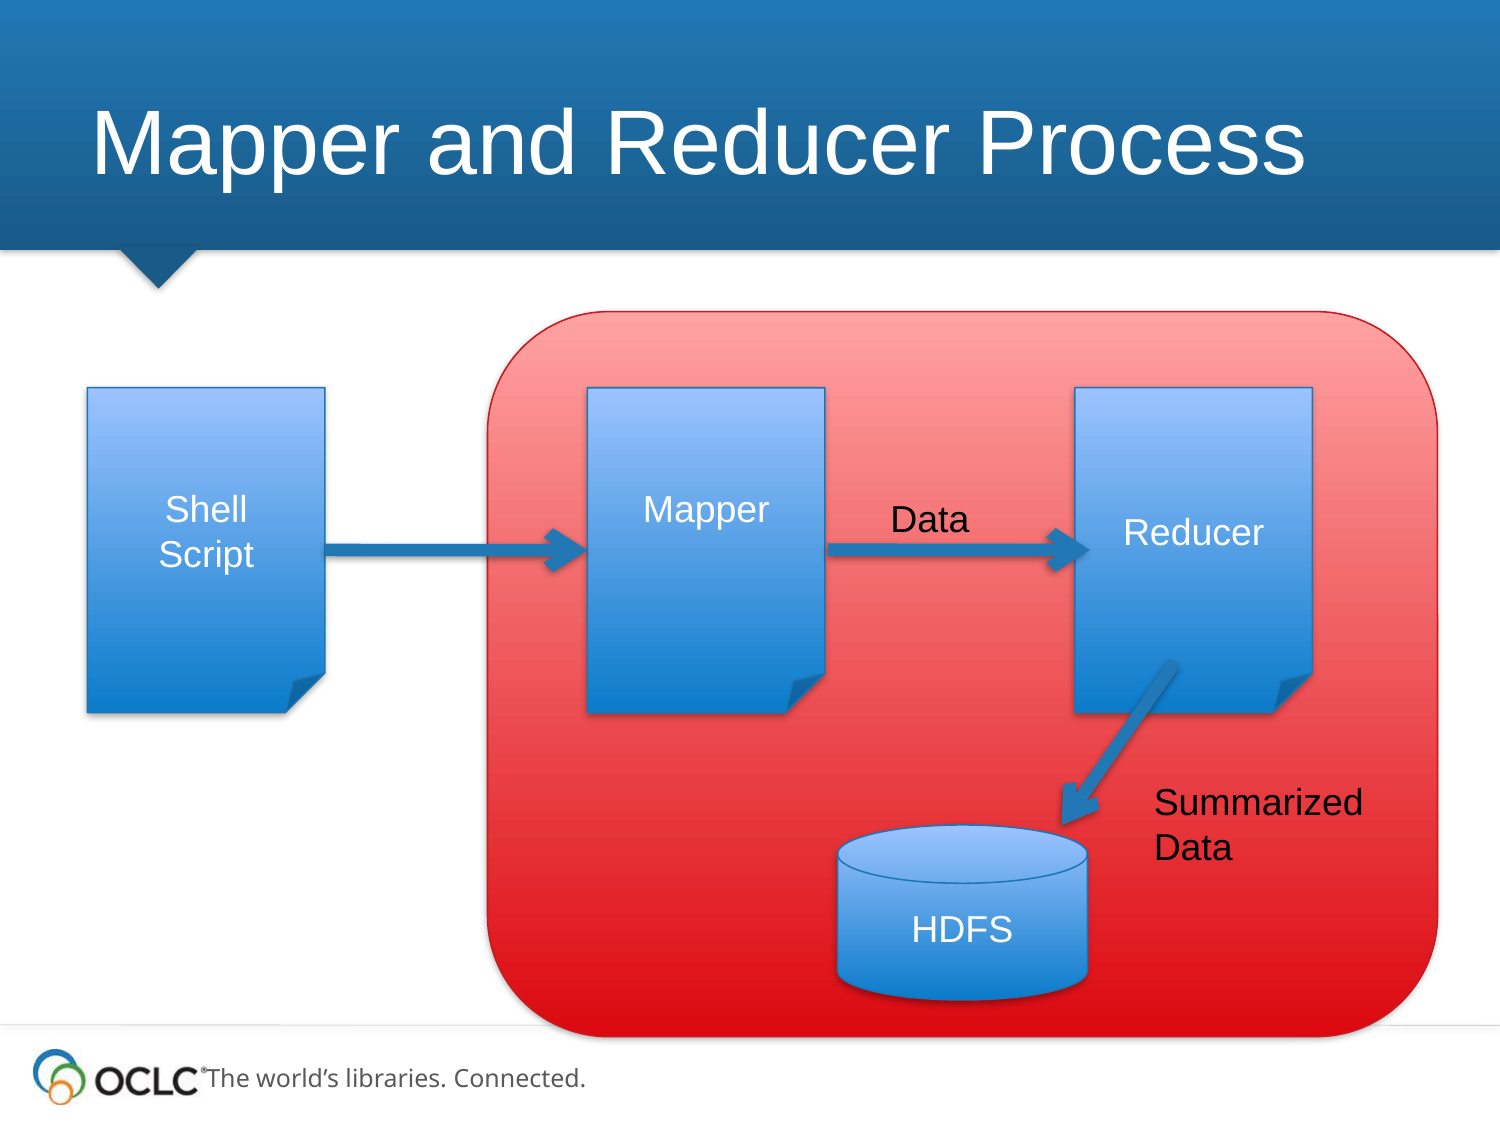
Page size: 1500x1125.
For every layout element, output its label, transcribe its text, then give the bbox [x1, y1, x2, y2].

picture [33, 1049, 213, 1105]
text_box Reducer [1074, 386, 1314, 714]
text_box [1061, 662, 1176, 826]
text_box Data [875, 487, 985, 548]
text_box Summarized Data [1138, 770, 1379, 876]
text_box HDFS [836, 824, 1089, 1001]
text_box Shell Script [86, 386, 326, 714]
text_box [486, 310, 1439, 1038]
title Mapper and Reducer Process [75, 62, 1425, 213]
text_box Mapper [586, 386, 826, 714]
